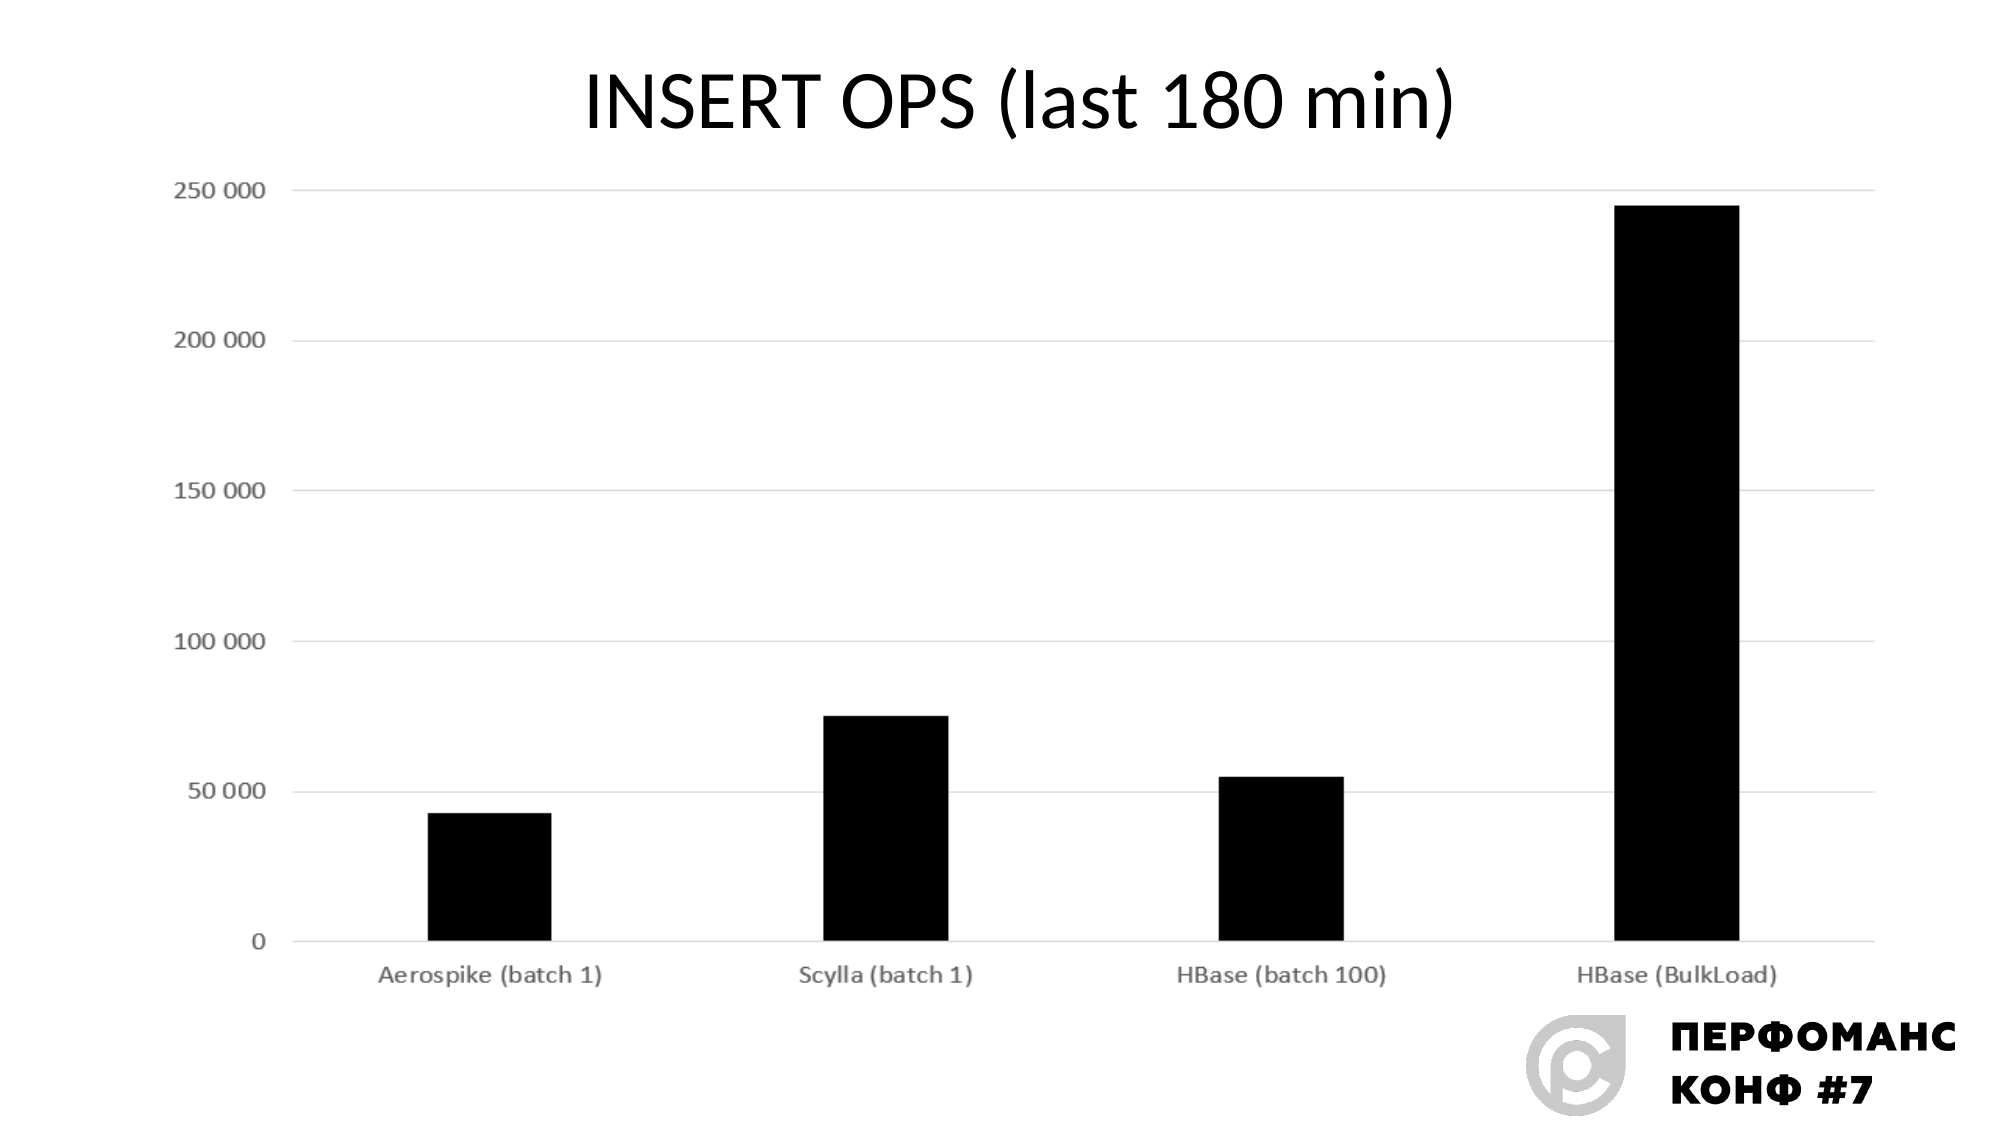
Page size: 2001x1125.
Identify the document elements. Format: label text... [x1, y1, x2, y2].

picture [164, 171, 1885, 996]
text_box INSERT OPS (last 180 min) [568, 38, 1480, 153]
picture [1526, 1015, 1955, 1116]
